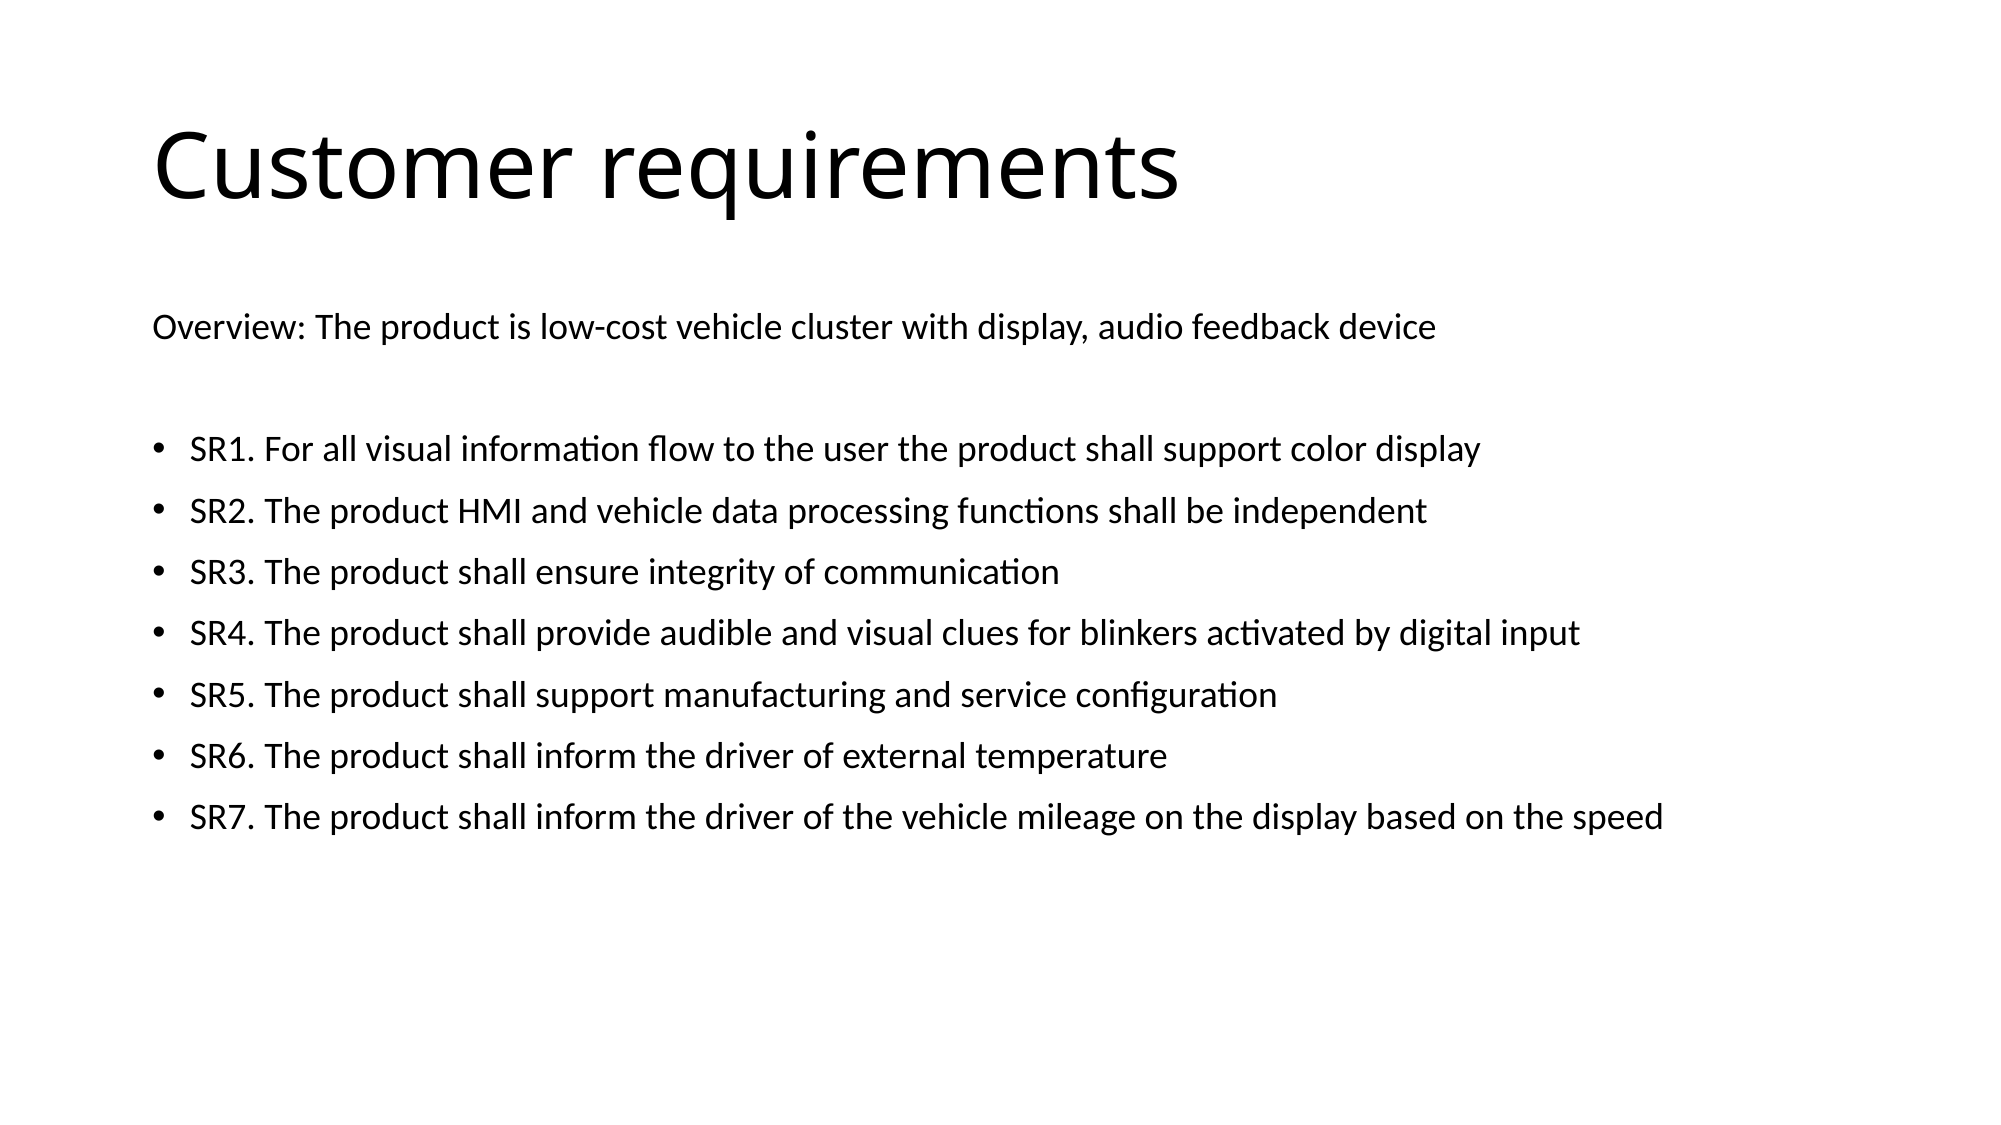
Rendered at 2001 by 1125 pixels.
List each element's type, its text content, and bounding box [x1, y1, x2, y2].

list Overview: The product is low-cost vehicle cluster with display, audio feedback device SR1. For all visual information flow to the user the product shall support color display SR2. The product HMI and vehicle data processing functions shall be independent SR3. The product shall ensure integrity of communication SR4. The product shall provide audible and visual clues for blinkers activated by digital input SR5. The product shall support manufacturing and service configuration SR6. The product shall inform the driver of external temperature SR7. The product shall inform the driver of the vehicle mileage on the display based on the speed [137, 299, 1863, 1014]
title Customer requirements [137, 59, 1863, 278]
